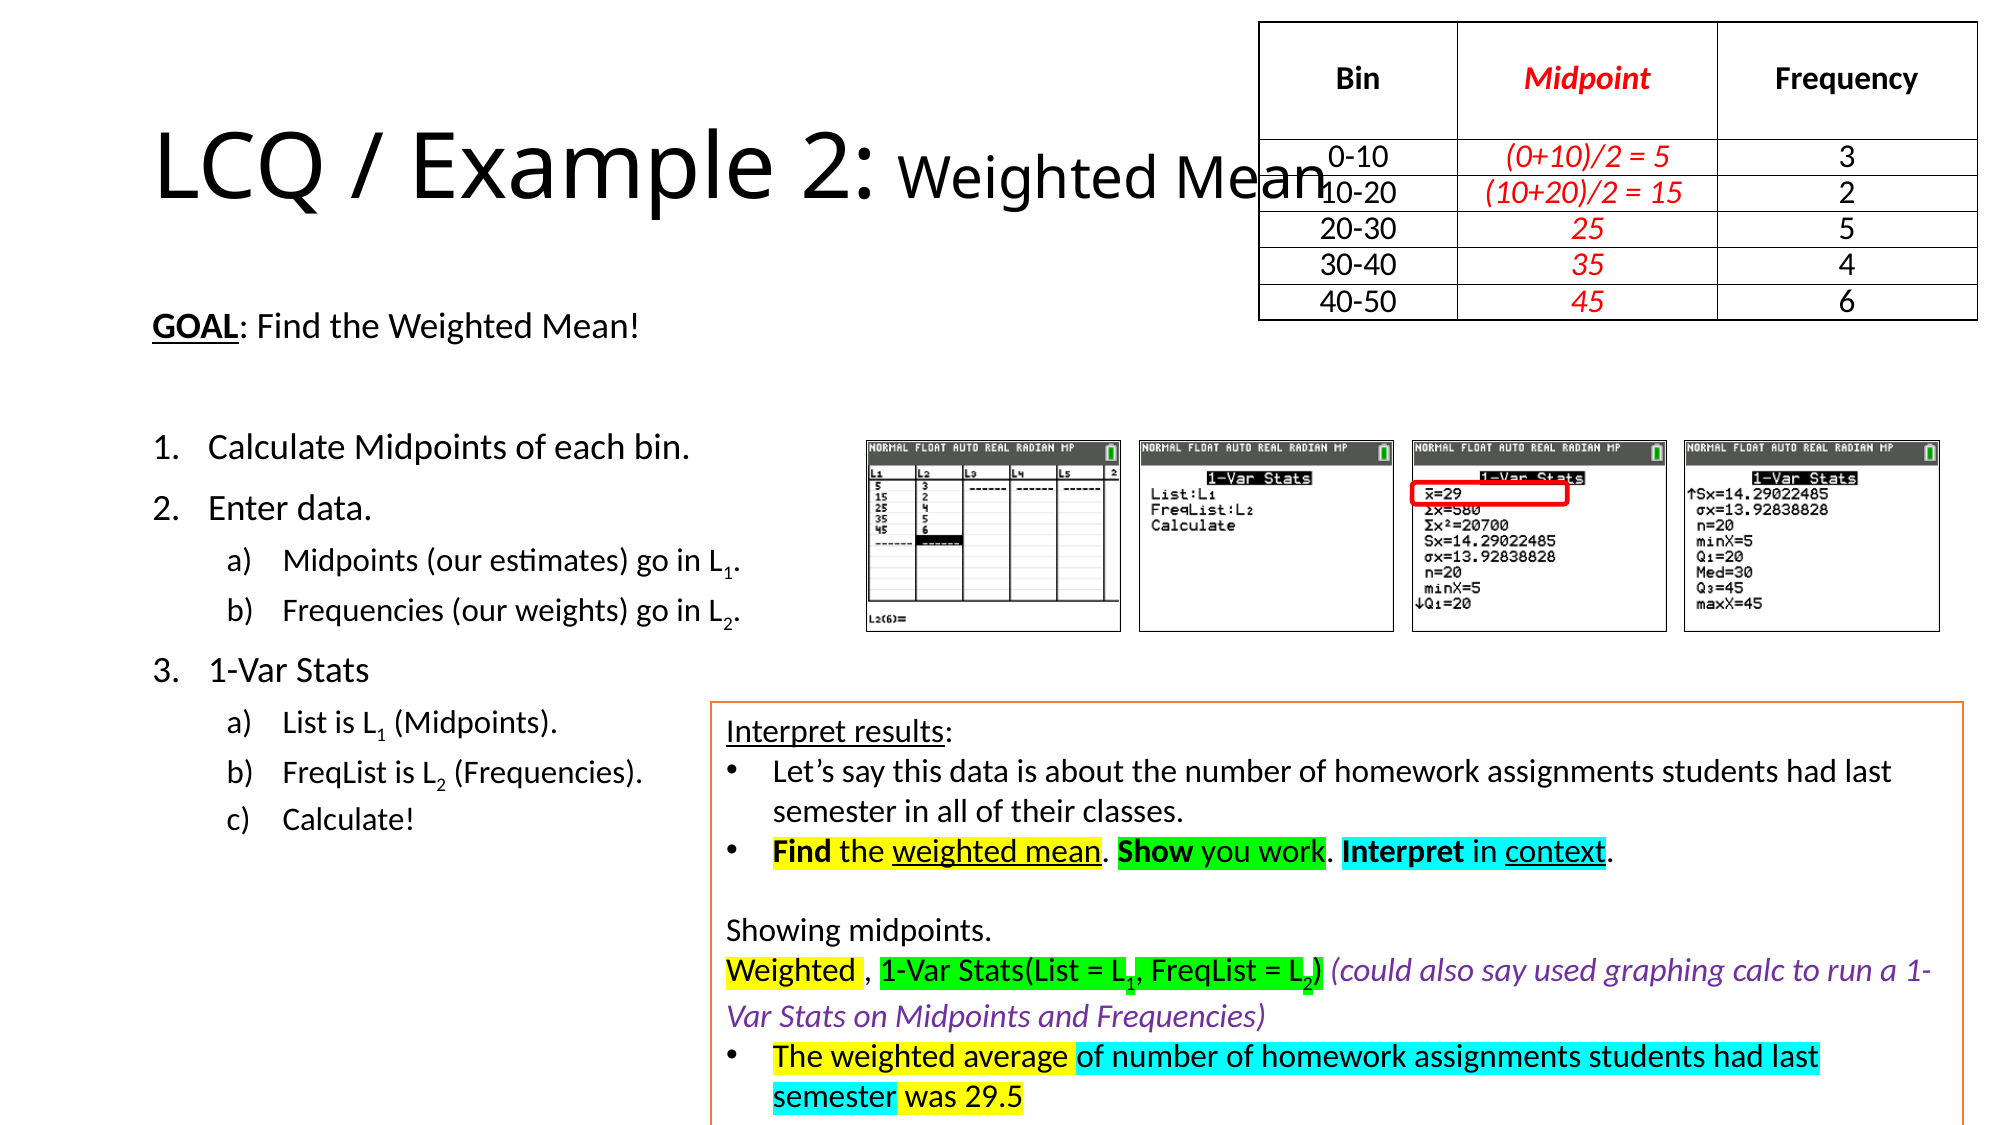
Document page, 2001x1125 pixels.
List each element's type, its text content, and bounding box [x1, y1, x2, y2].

list GOAL: Find the Weighted Mean! Calculate Midpoints of each bin. Enter data. Midpoints (our estimates) go in L1. Frequencies (our weights) go in L2. 1-Var Stats List is L1 (Midpoints). FreqList is L2 (Frequencies). Calculate! [137, 299, 1863, 847]
table_cell 25 [1458, 212, 1717, 247]
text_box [866, 440, 1940, 632]
table_cell 5 [1718, 212, 1977, 247]
table_cell (0+10)/2 = 5 [1458, 140, 1717, 175]
table_header Bin [1260, 23, 1457, 139]
table_cell 40-50 [1260, 285, 1457, 319]
table_cell 45 [1458, 285, 1717, 319]
table_cell (10+20)/2 = 15 [1458, 176, 1717, 211]
table_header Frequency [1718, 23, 1977, 139]
table_cell 0-10 [1260, 140, 1457, 175]
table_header Midpoint [1458, 23, 1717, 139]
table_cell 4 [1718, 248, 1977, 284]
table_cell 2 [1718, 176, 1977, 211]
table_cell 10-20 [1260, 176, 1457, 211]
table_cell 3 [1718, 140, 1977, 175]
table_cell 35 [1458, 248, 1717, 284]
title LCQ / Example 2: Weighted Mean [137, 59, 1258, 278]
table_cell 20-30 [1260, 212, 1457, 247]
table_cell 6 [1718, 285, 1977, 319]
table_cell 30-40 [1260, 248, 1457, 284]
